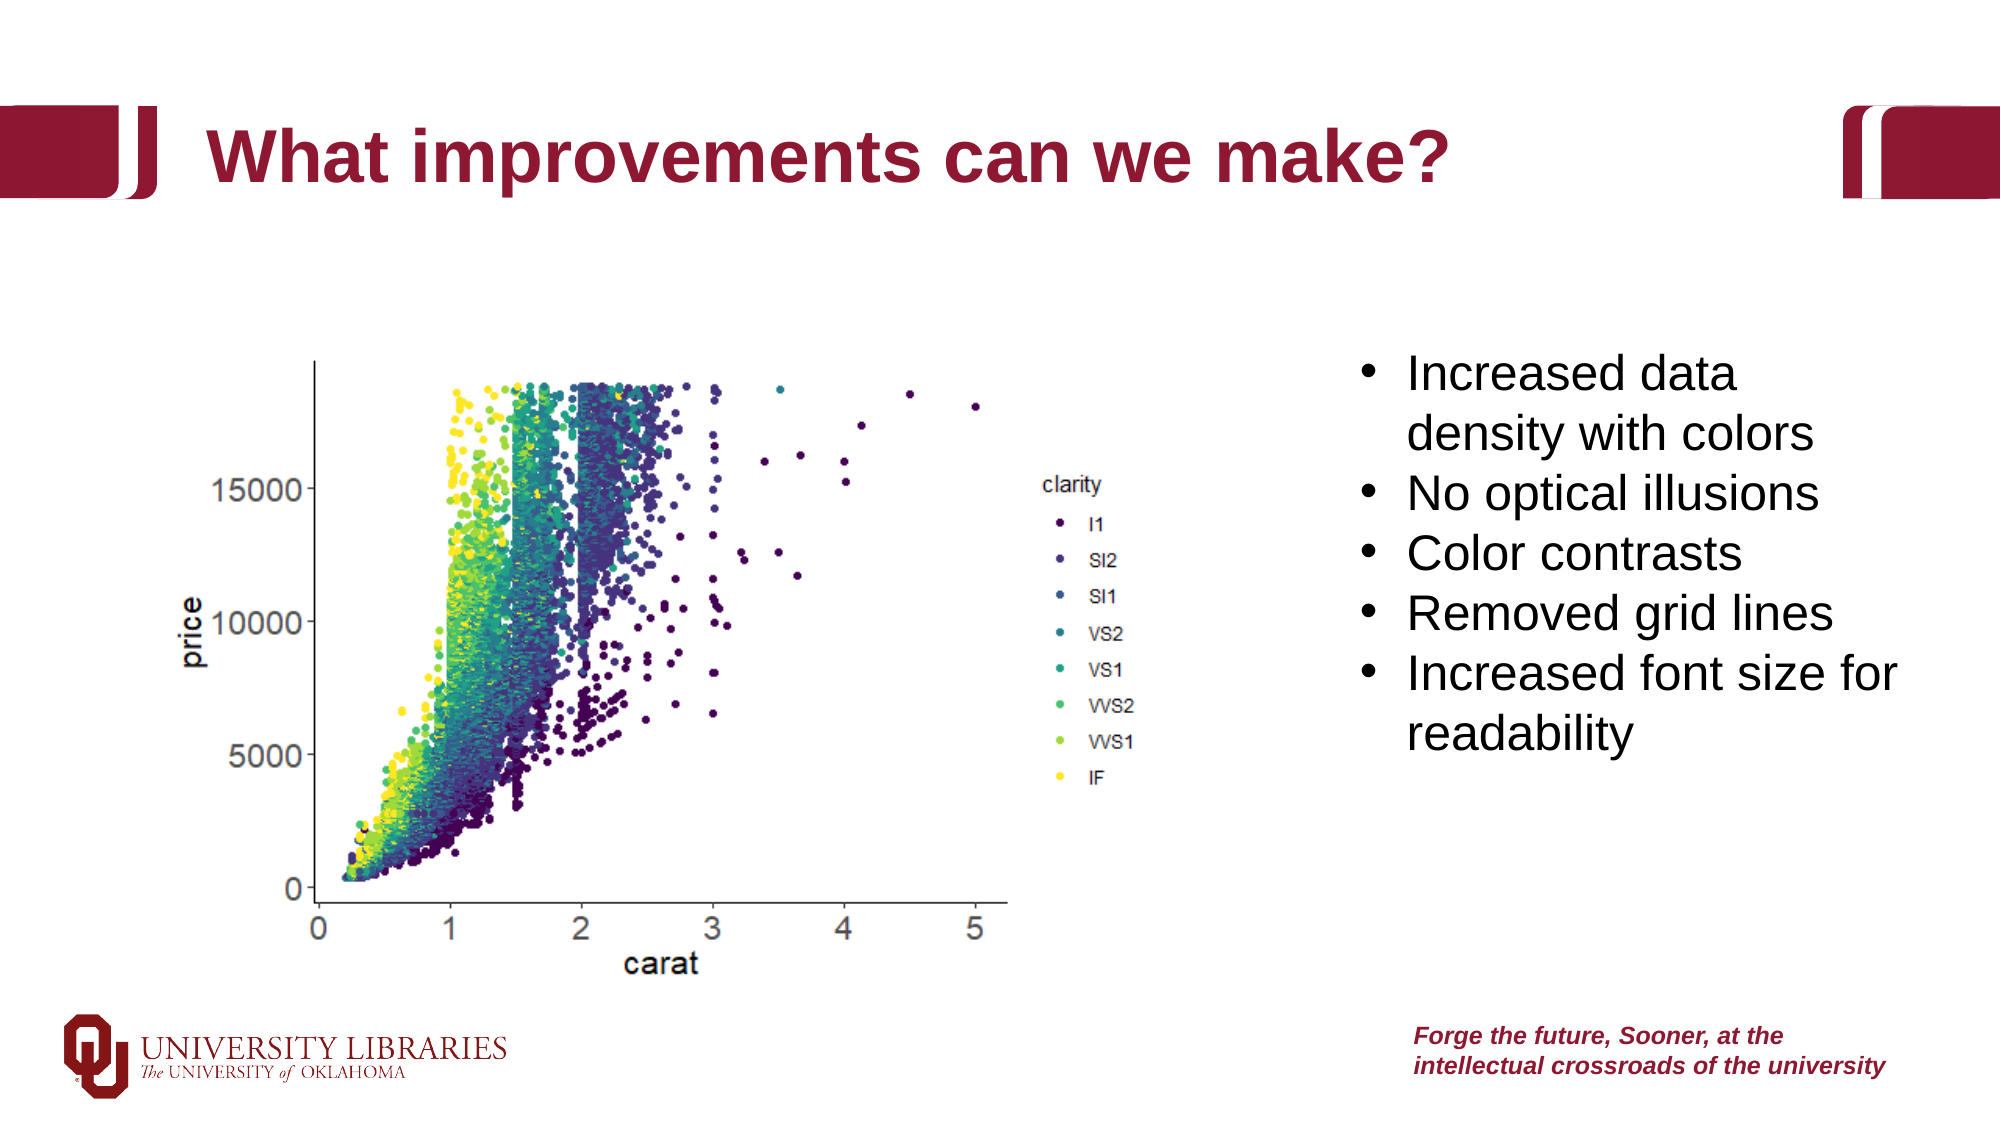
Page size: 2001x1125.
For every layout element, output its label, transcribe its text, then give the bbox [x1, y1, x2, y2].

text_box [137, 59, 1863, 278]
text_box Increased data density with colors No optical illusions Color contrasts Removed grid lines Increased font size for readability [1270, 333, 1923, 828]
picture [41, 350, 1158, 1112]
